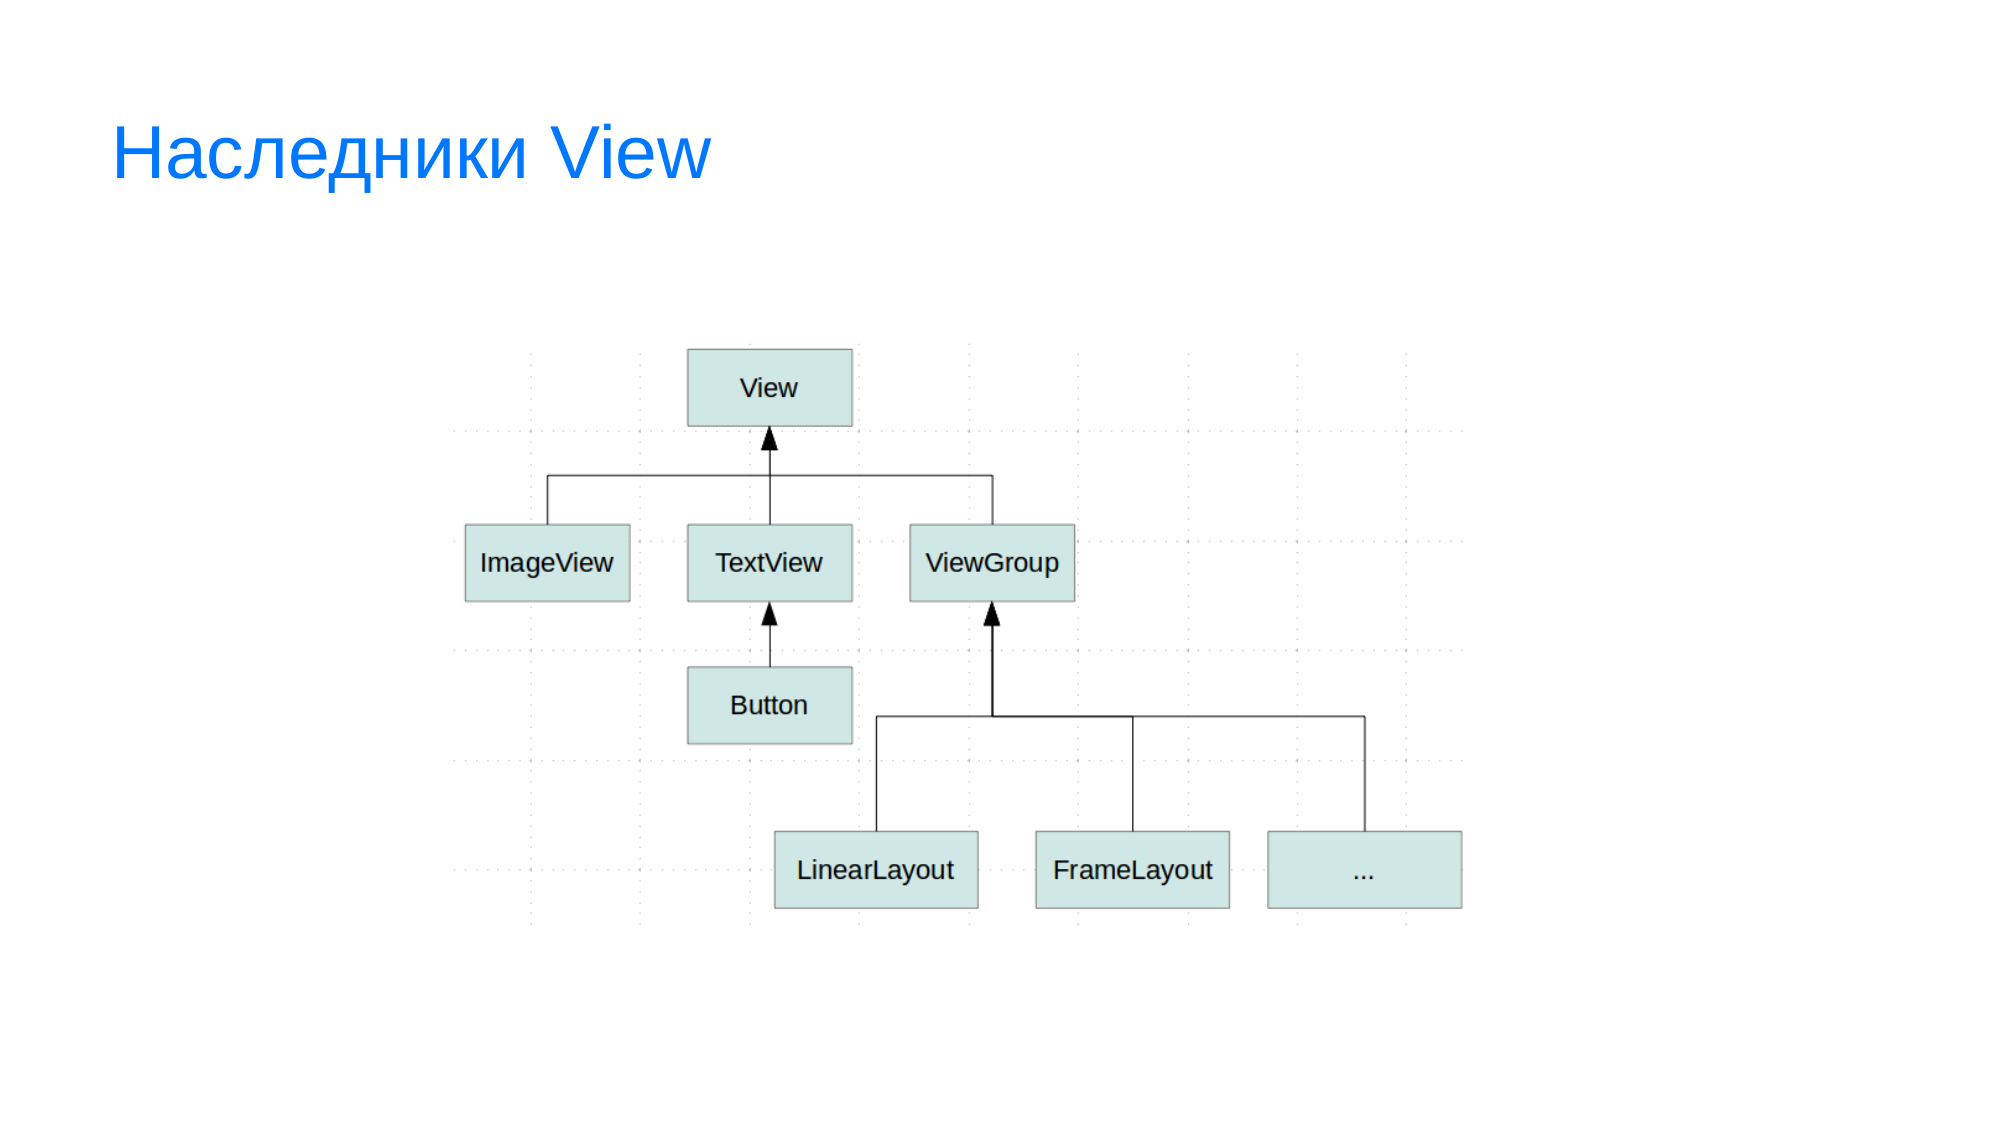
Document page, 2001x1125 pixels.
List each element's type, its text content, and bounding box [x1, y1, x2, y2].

title Наследники View [110, 113, 1893, 220]
picture [448, 334, 1469, 925]
